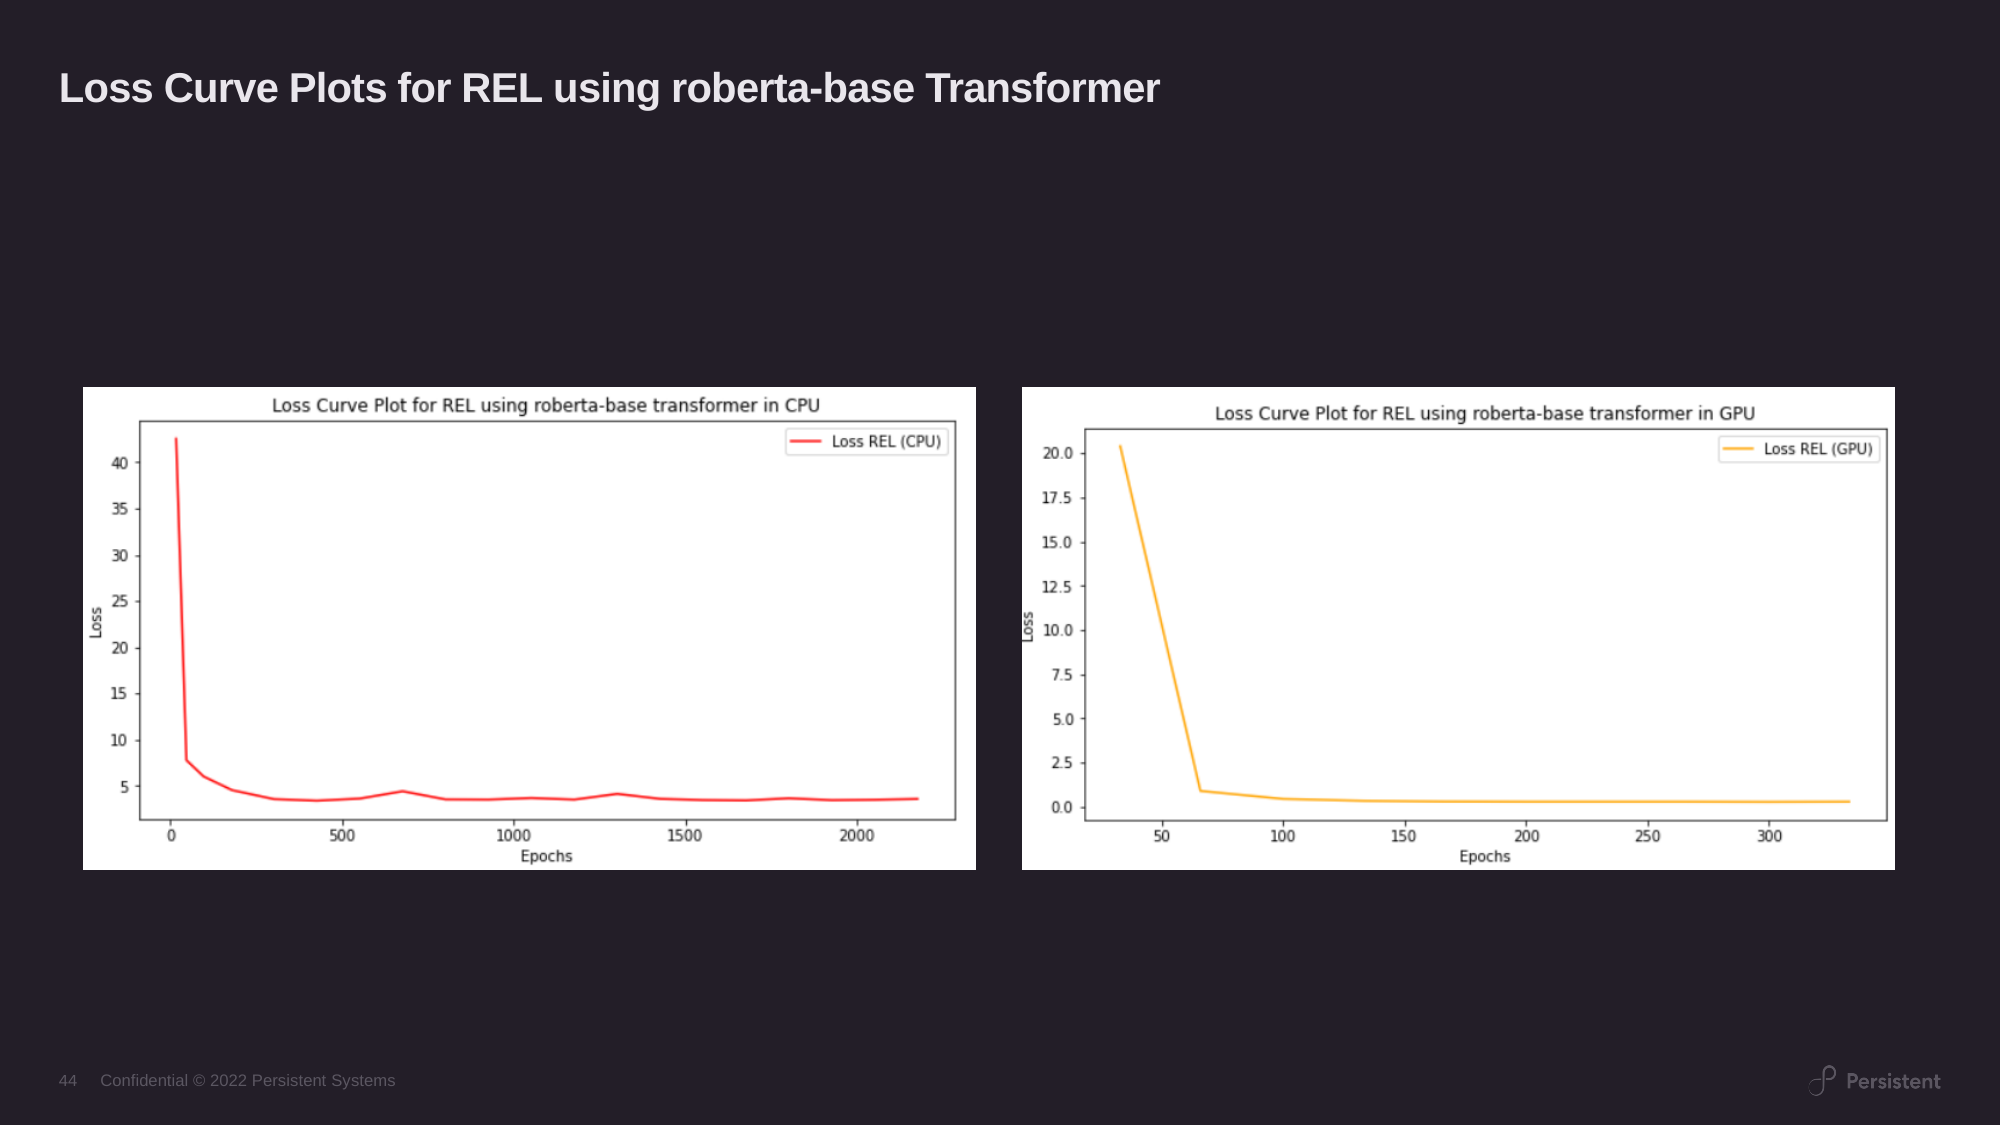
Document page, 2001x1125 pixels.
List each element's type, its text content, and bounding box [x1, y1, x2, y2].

picture [1021, 387, 1895, 870]
picture [83, 387, 976, 870]
title Loss Curve Plots for REL using roberta-base Transformer [59, 59, 1941, 119]
picture [1808, 1065, 1941, 1096]
slide_number 44 [59, 1034, 80, 1125]
